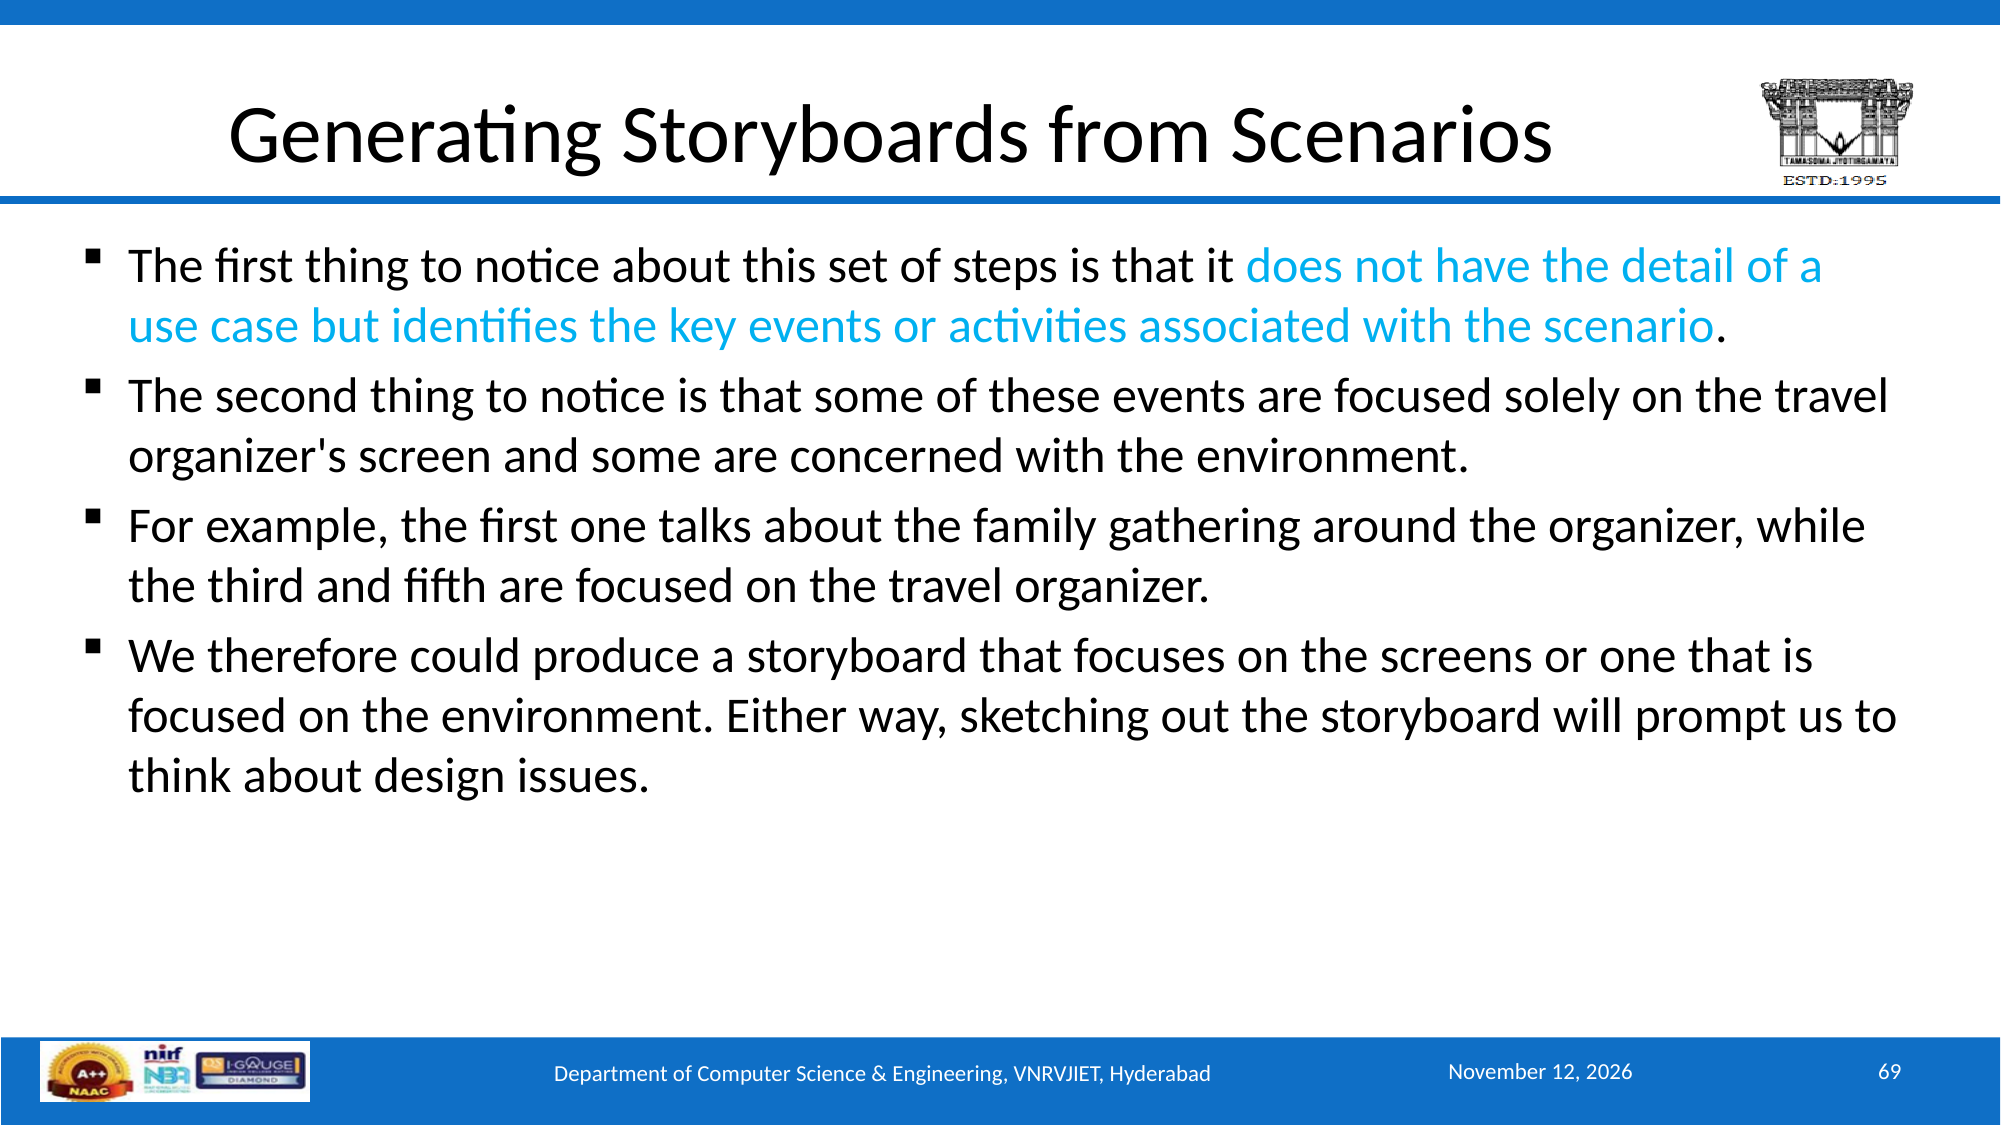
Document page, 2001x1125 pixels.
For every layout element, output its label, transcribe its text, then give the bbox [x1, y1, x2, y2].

picture [1750, 70, 1934, 194]
title Generating Storyboards from Scenarios [33, 57, 1750, 200]
footer Department of Computer Science & Engineering, VNRVJIET, Hyderabad [333, 1041, 1434, 1102]
list The first thing to notice about this set of steps is that it does not have the detail of a use case but identifies the key events or activities associated with the scenario. The second thing to notice is that some of these events are focused solely on the travel organizer's screen and some are concerned with the environment. For example, the first one talks about the family gathering around the organizer, while the third and fifth are focused on the travel organizer. We therefore could produce a storyboard that focuses on the screens or one that is focused on the environment. Either way, sketching out the storyboard will prompt us to think about design issues. [66, 224, 1917, 1013]
picture [40, 1041, 310, 1102]
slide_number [1433, 1040, 1734, 1100]
slide_number 69 [1749, 1040, 1917, 1100]
